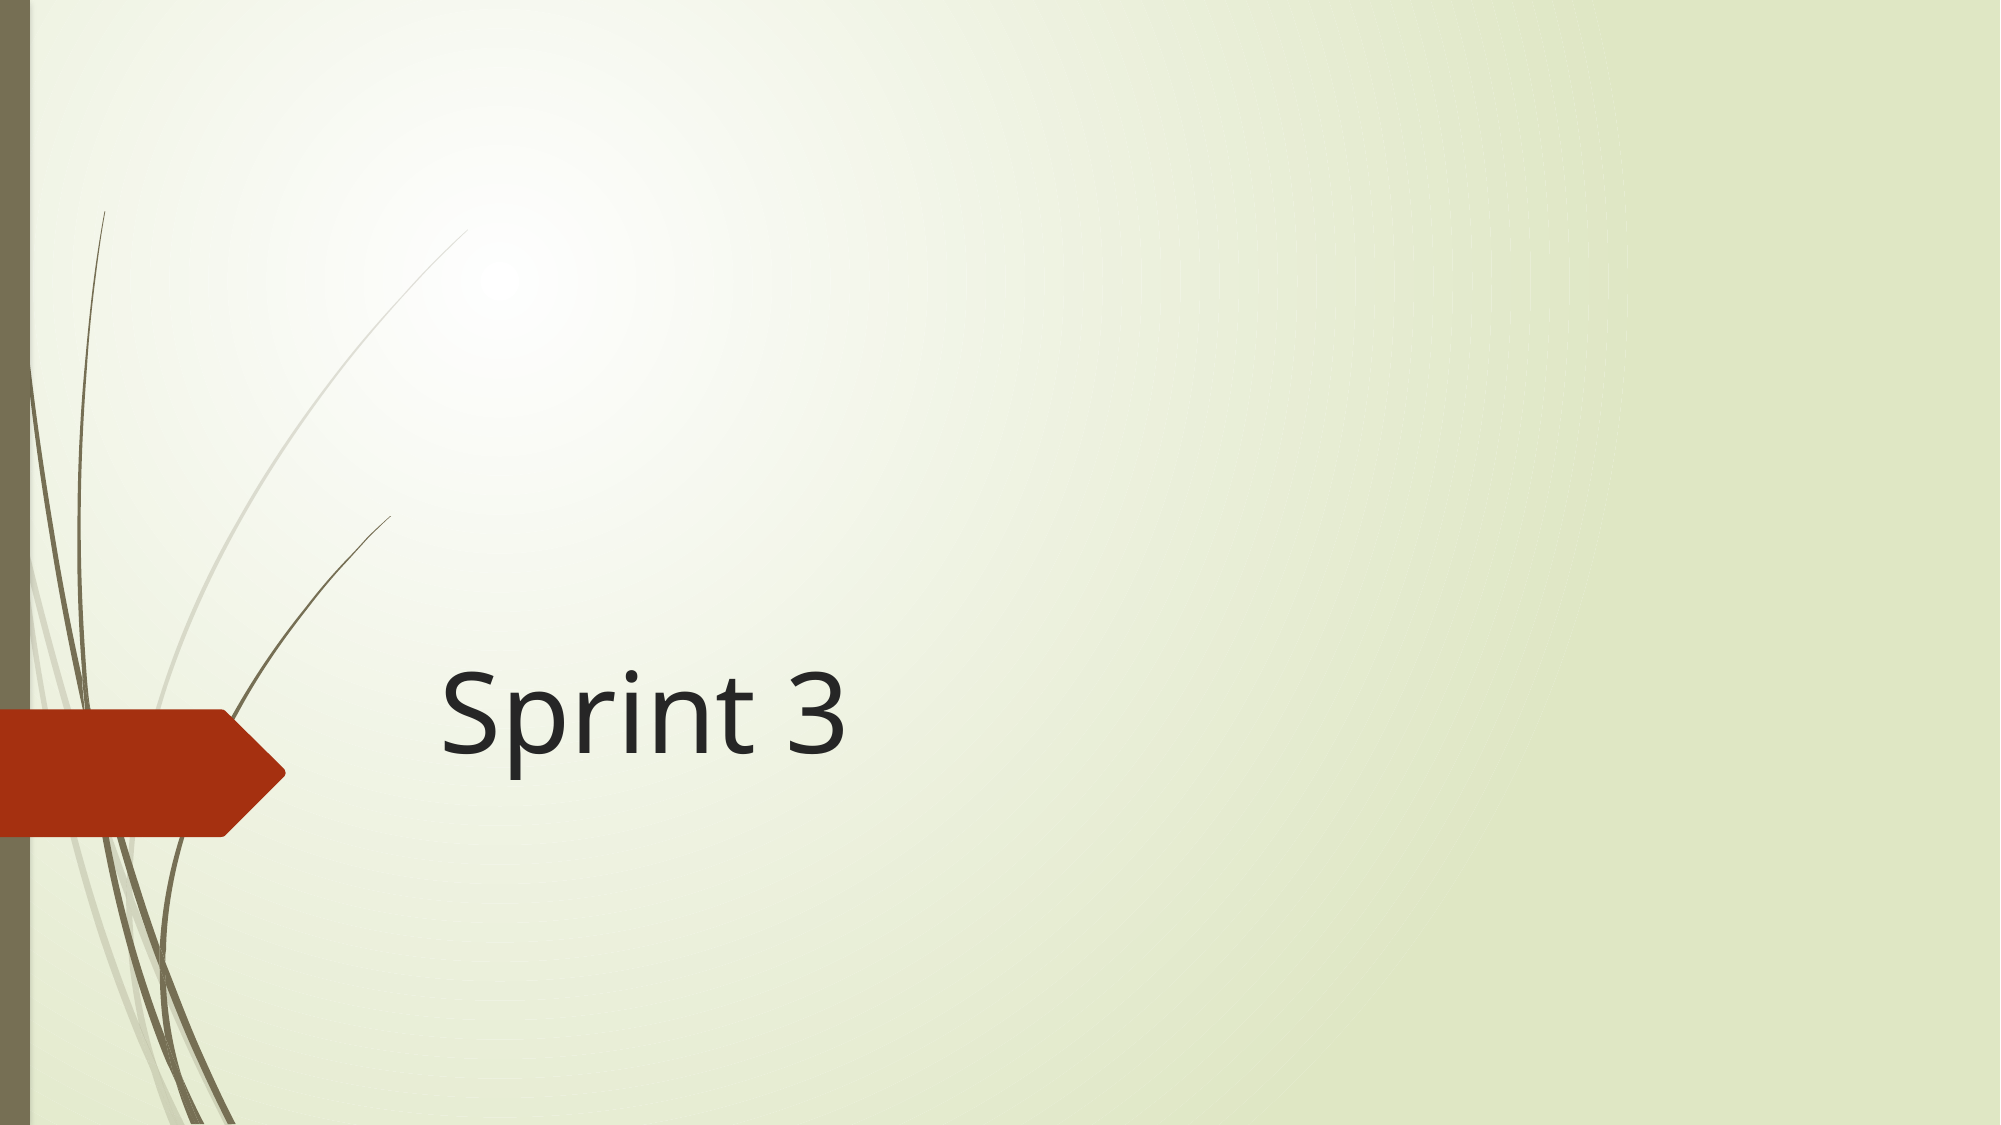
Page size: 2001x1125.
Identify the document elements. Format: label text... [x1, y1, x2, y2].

title Sprint 3 [424, 412, 1888, 784]
